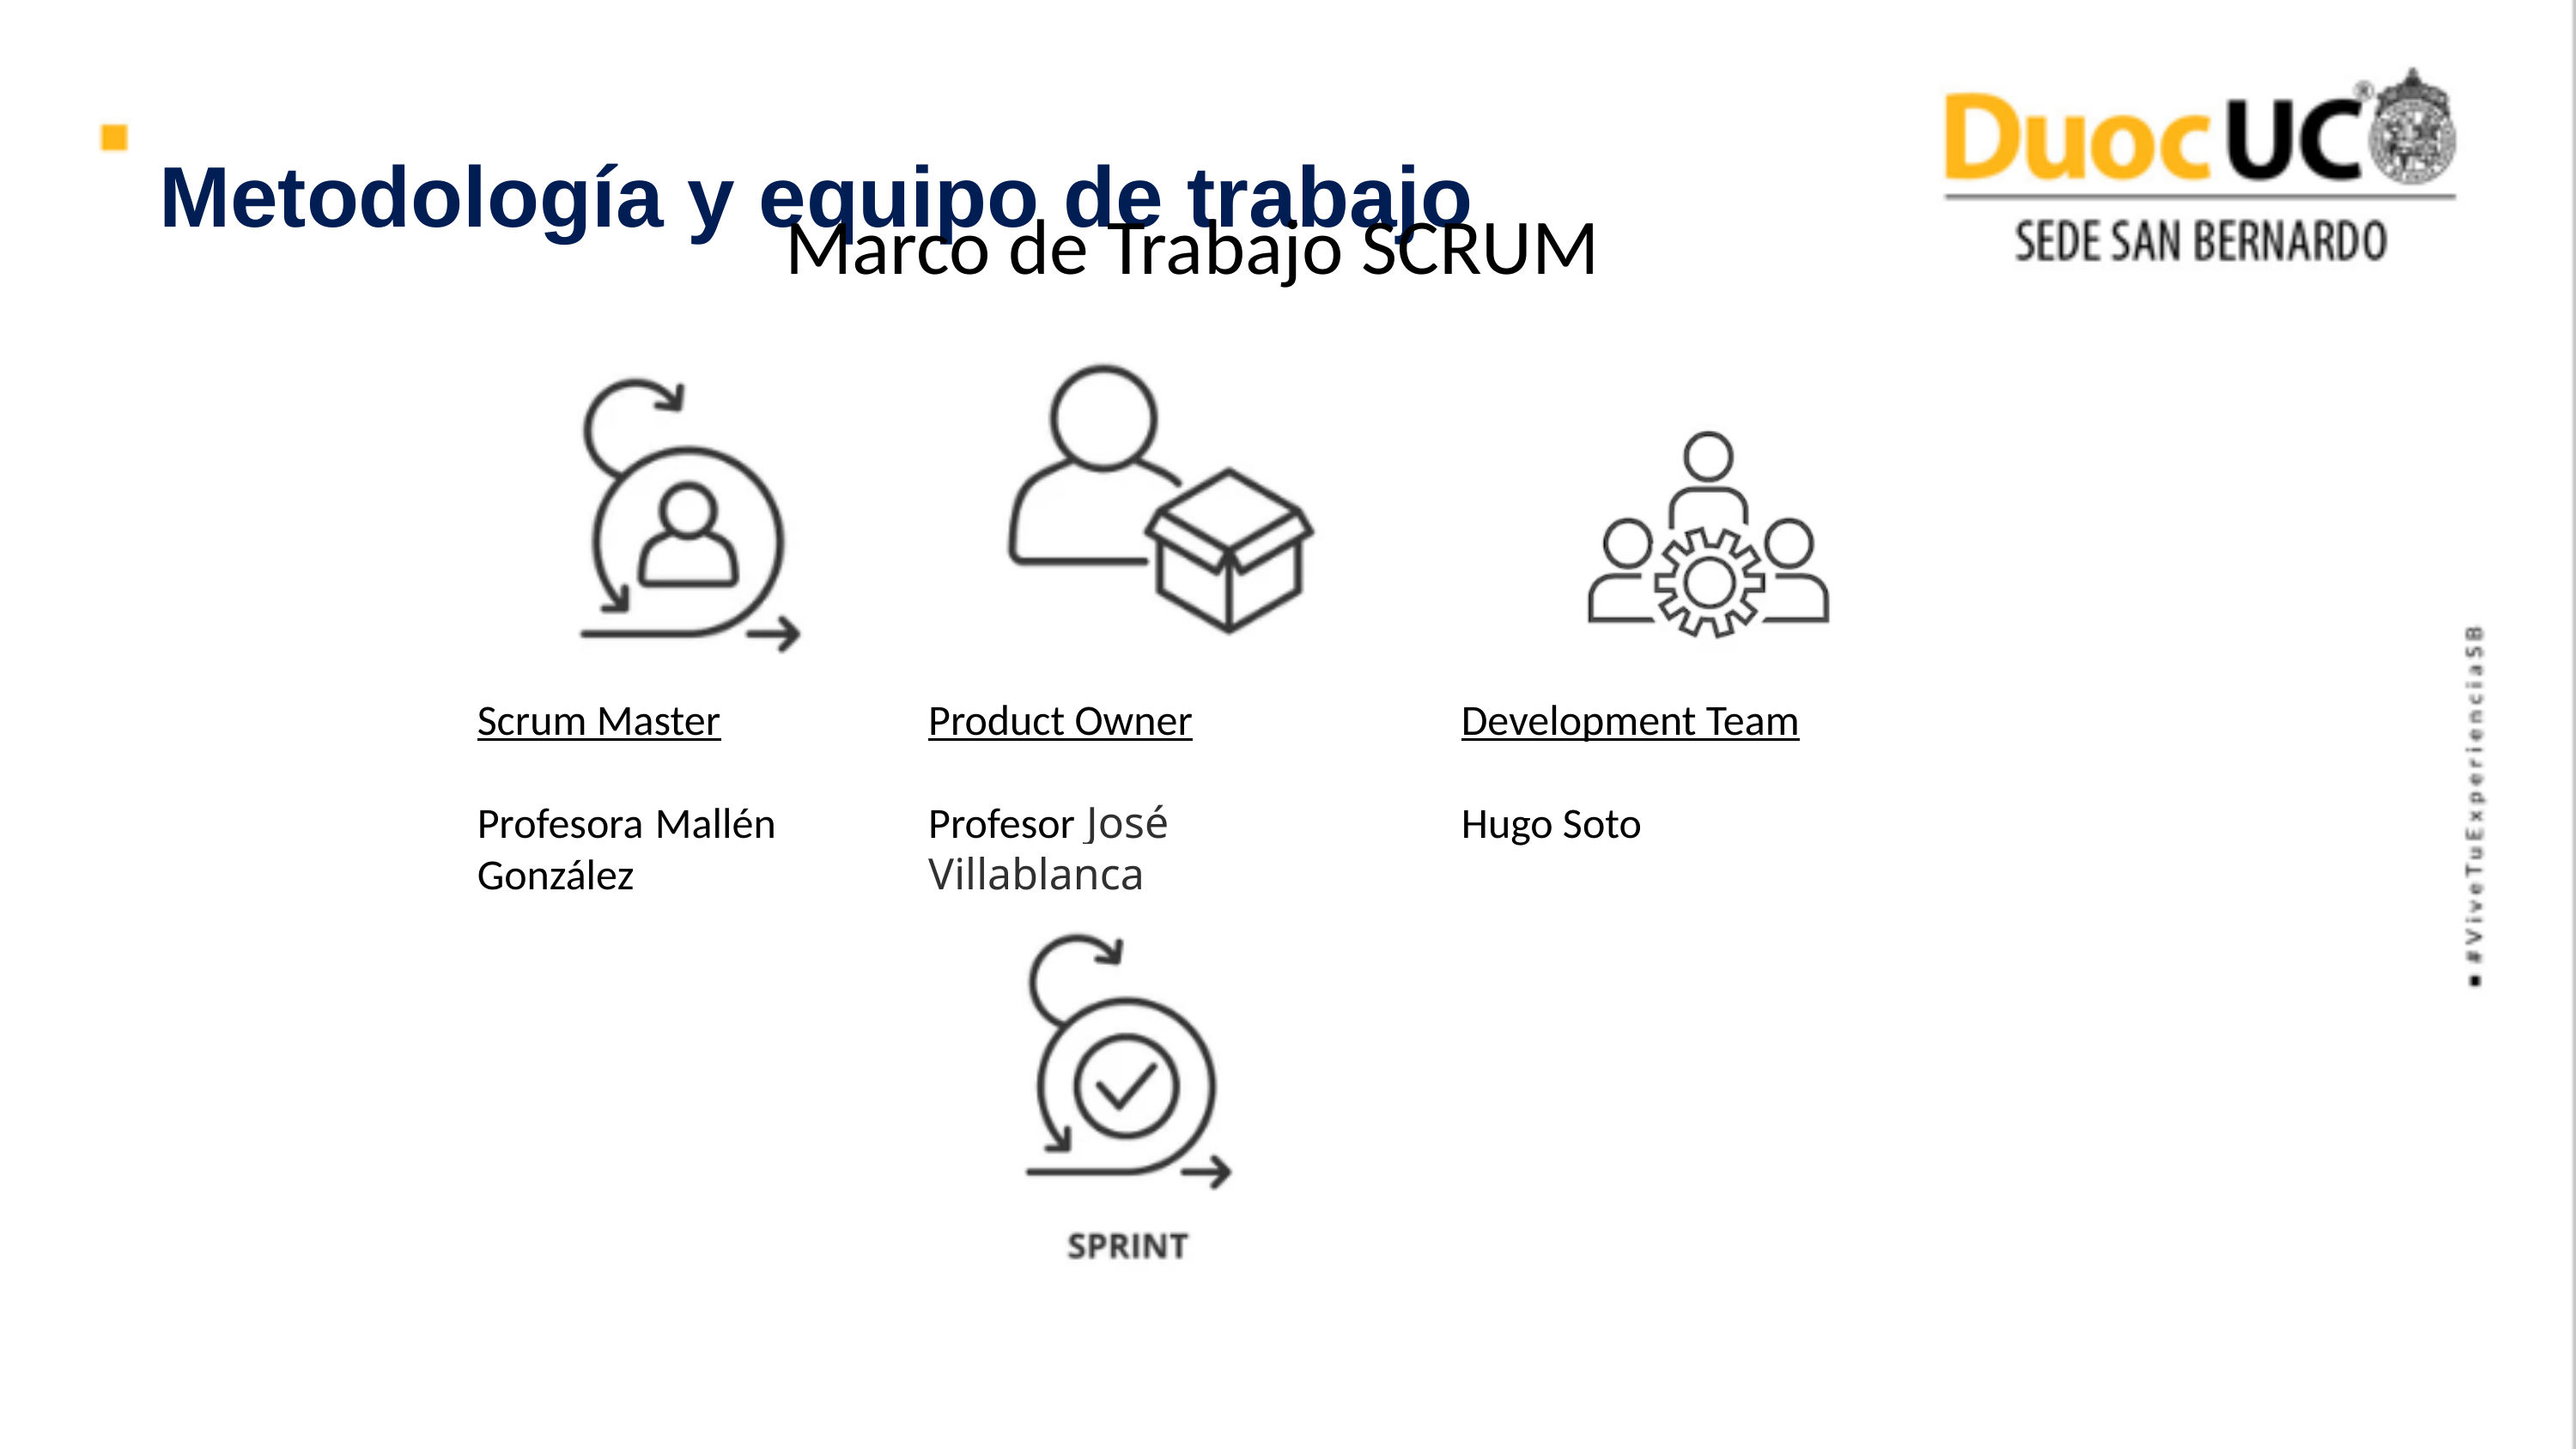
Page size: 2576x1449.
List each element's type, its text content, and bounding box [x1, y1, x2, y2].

picture [0, 0, 2576, 1449]
text_box Metodología y equipo de trabajo [159, 64, 1728, 245]
text_box Development Team Hugo Soto [1448, 679, 1910, 911]
text_box Scrum Master Profesora Mallén González [464, 679, 915, 911]
text_box Product Owner Profesor José Villablanca [915, 679, 1376, 911]
text_box Marco de Trabajo SCRUM [772, 182, 1853, 319]
